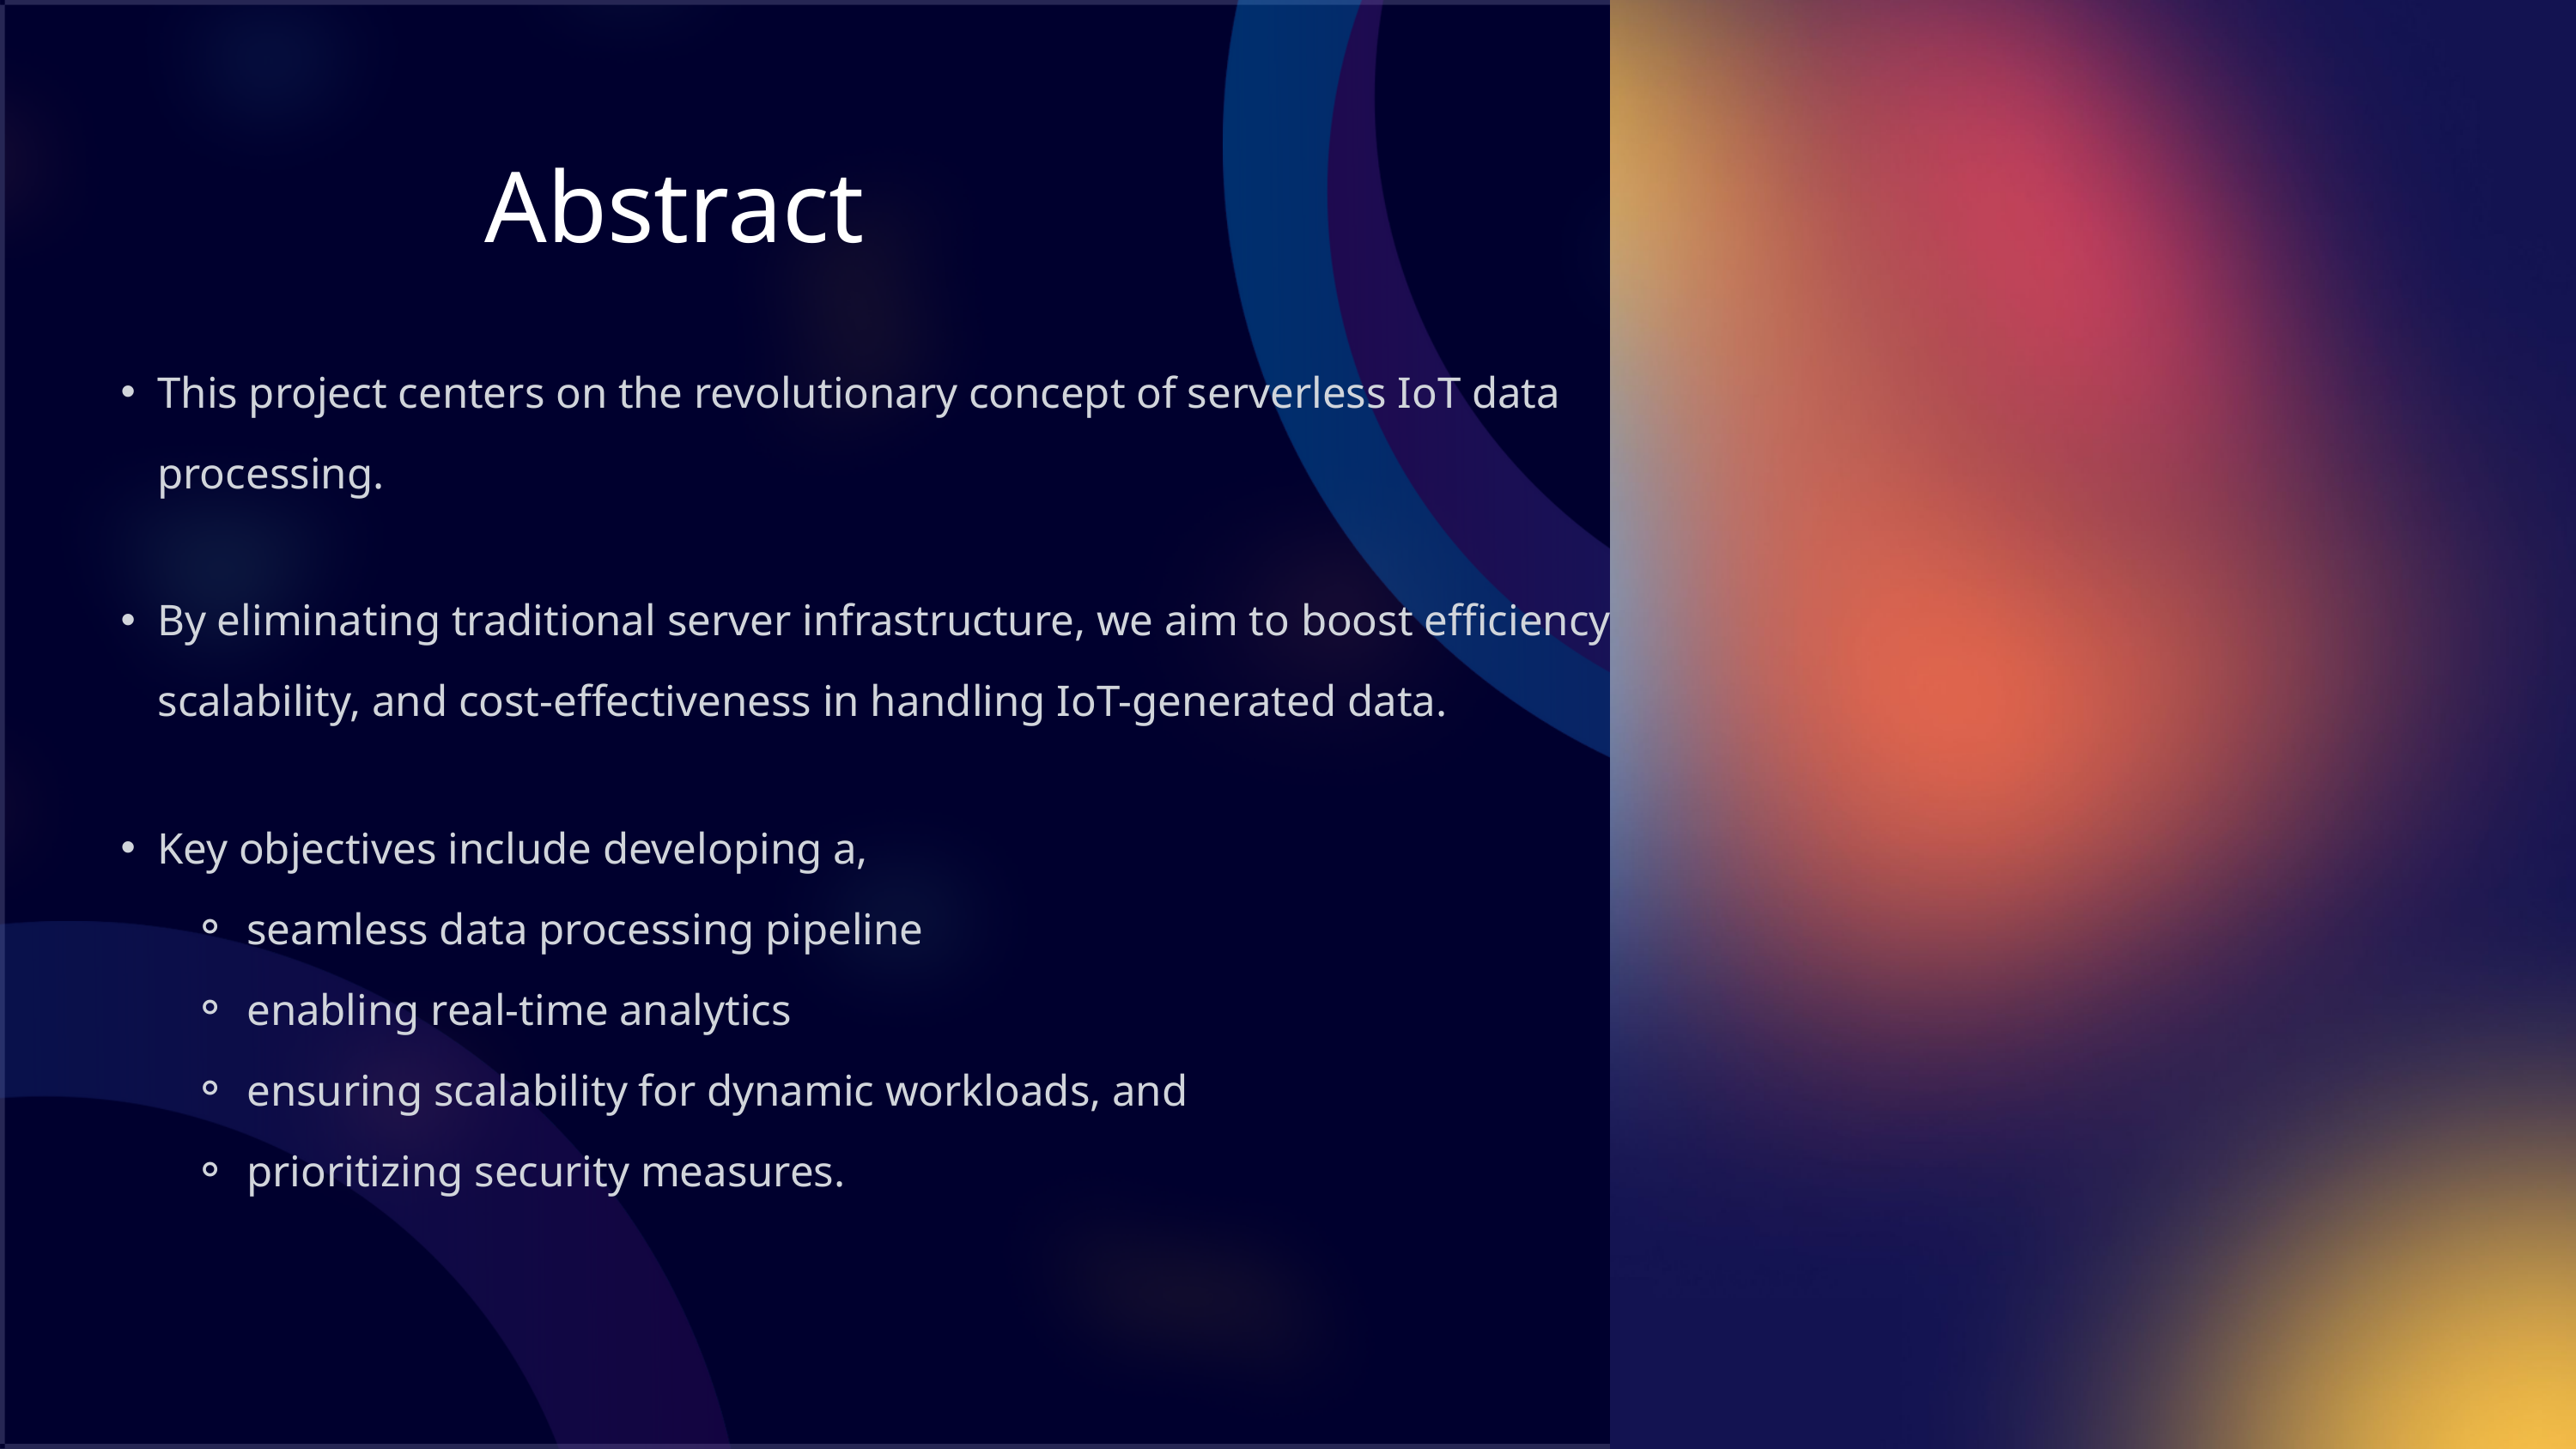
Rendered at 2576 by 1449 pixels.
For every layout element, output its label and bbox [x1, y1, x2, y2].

text_box [0, 0, 2576, 1449]
